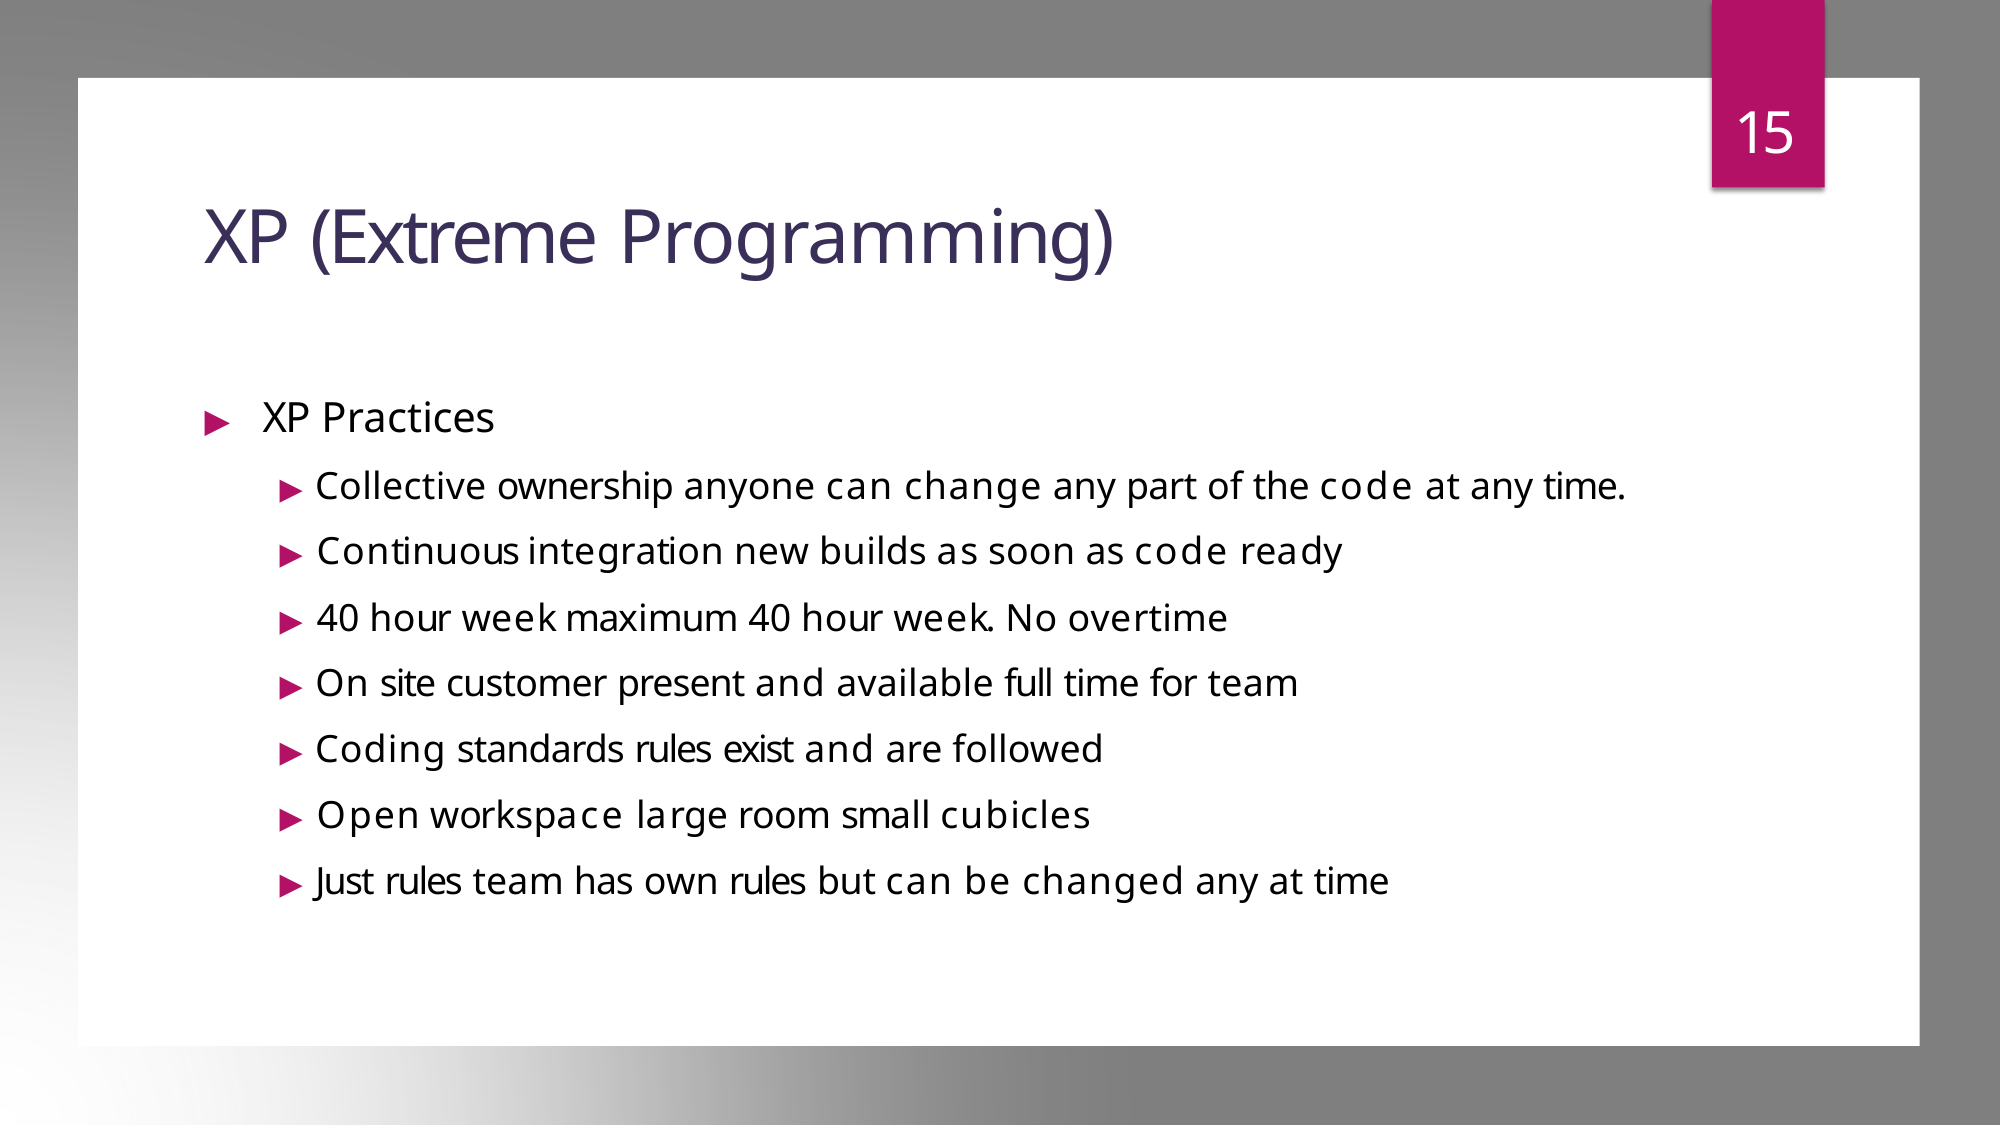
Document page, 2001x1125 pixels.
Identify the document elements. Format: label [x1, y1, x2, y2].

text_box [1705, 0, 1831, 198]
text_box [0, 0, 2000, 1125]
